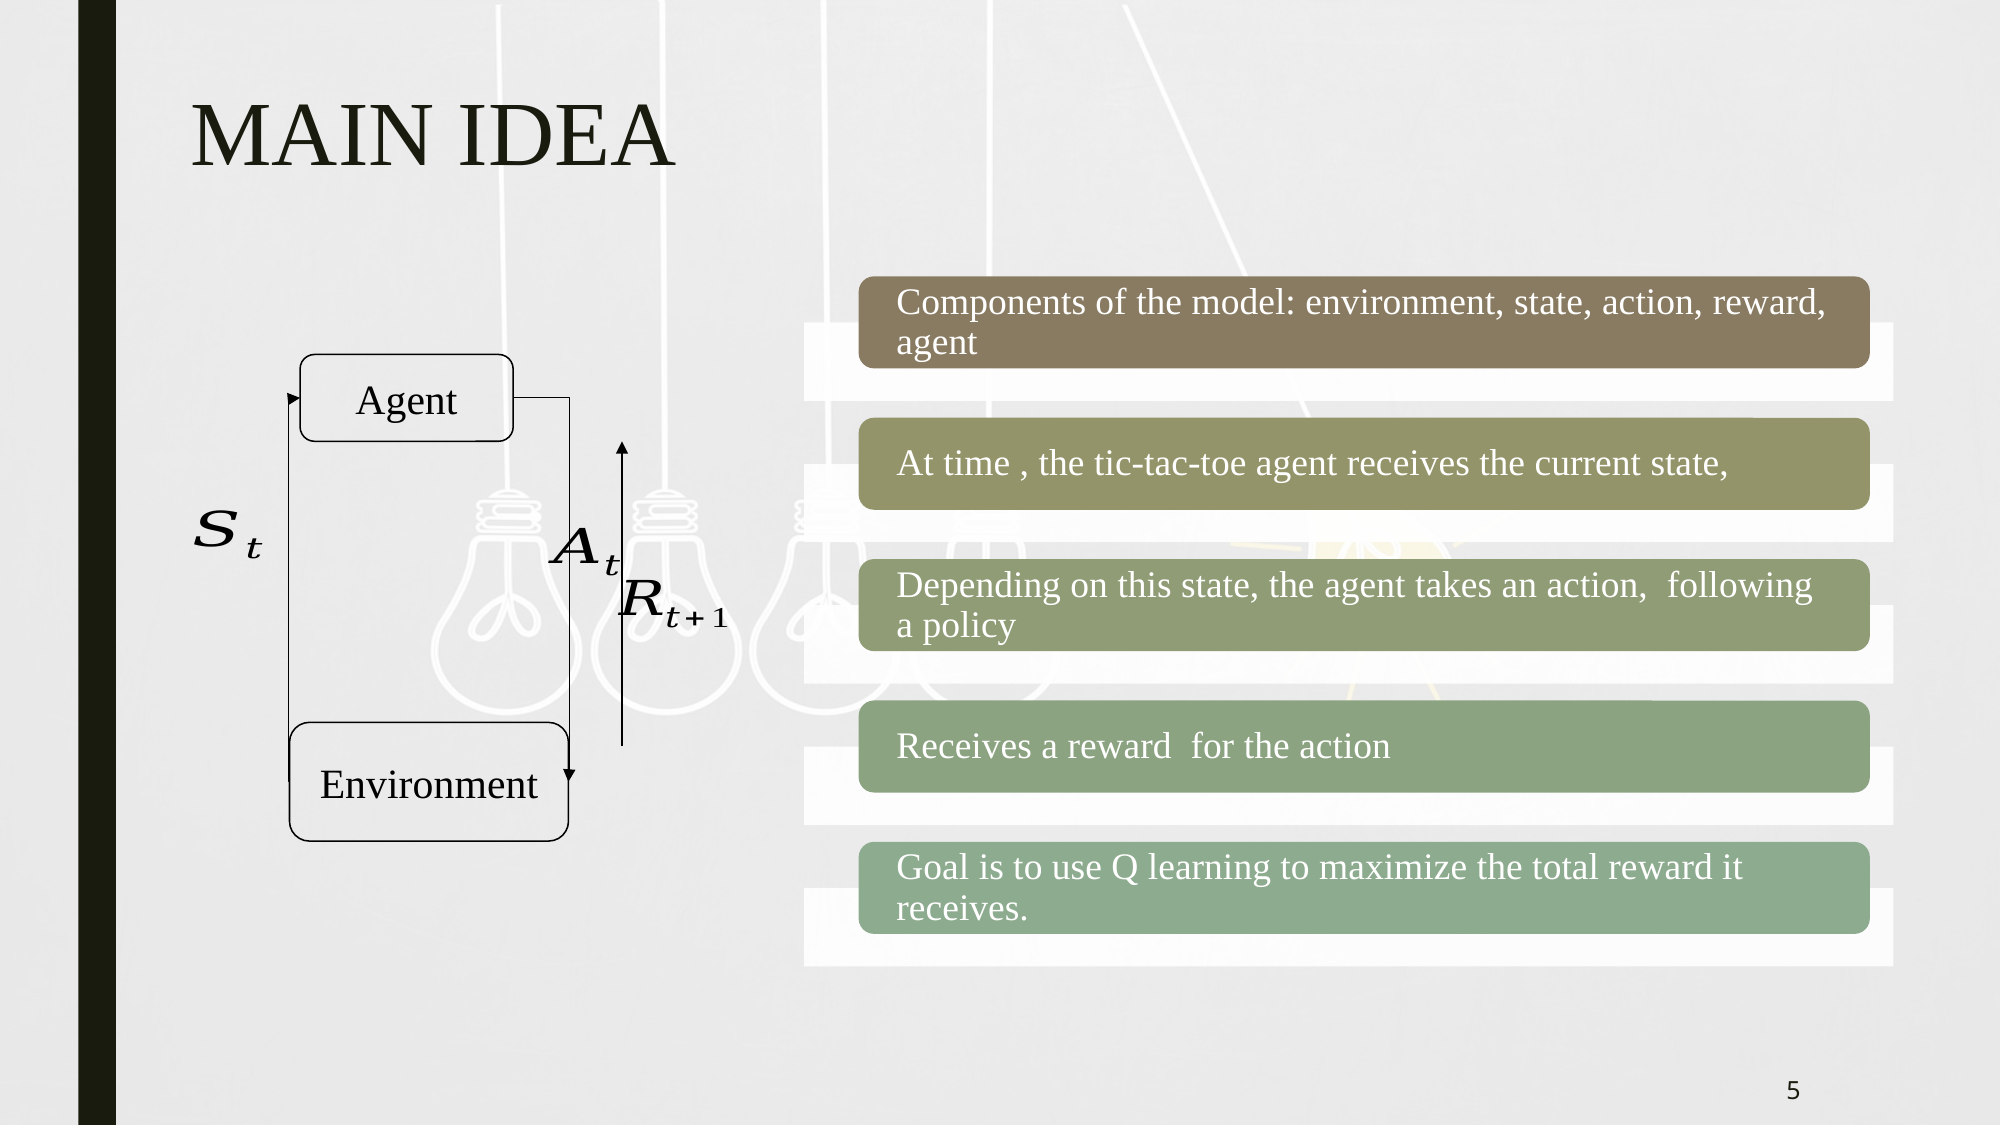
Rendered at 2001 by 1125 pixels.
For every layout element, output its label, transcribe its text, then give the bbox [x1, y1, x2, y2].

title MAIN IDEA [175, 79, 1826, 284]
text_box Agent [300, 354, 514, 442]
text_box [513, 397, 569, 782]
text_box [289, 397, 300, 782]
text_box Environment [289, 722, 569, 842]
slide_number 5 [1553, 1058, 1816, 1125]
